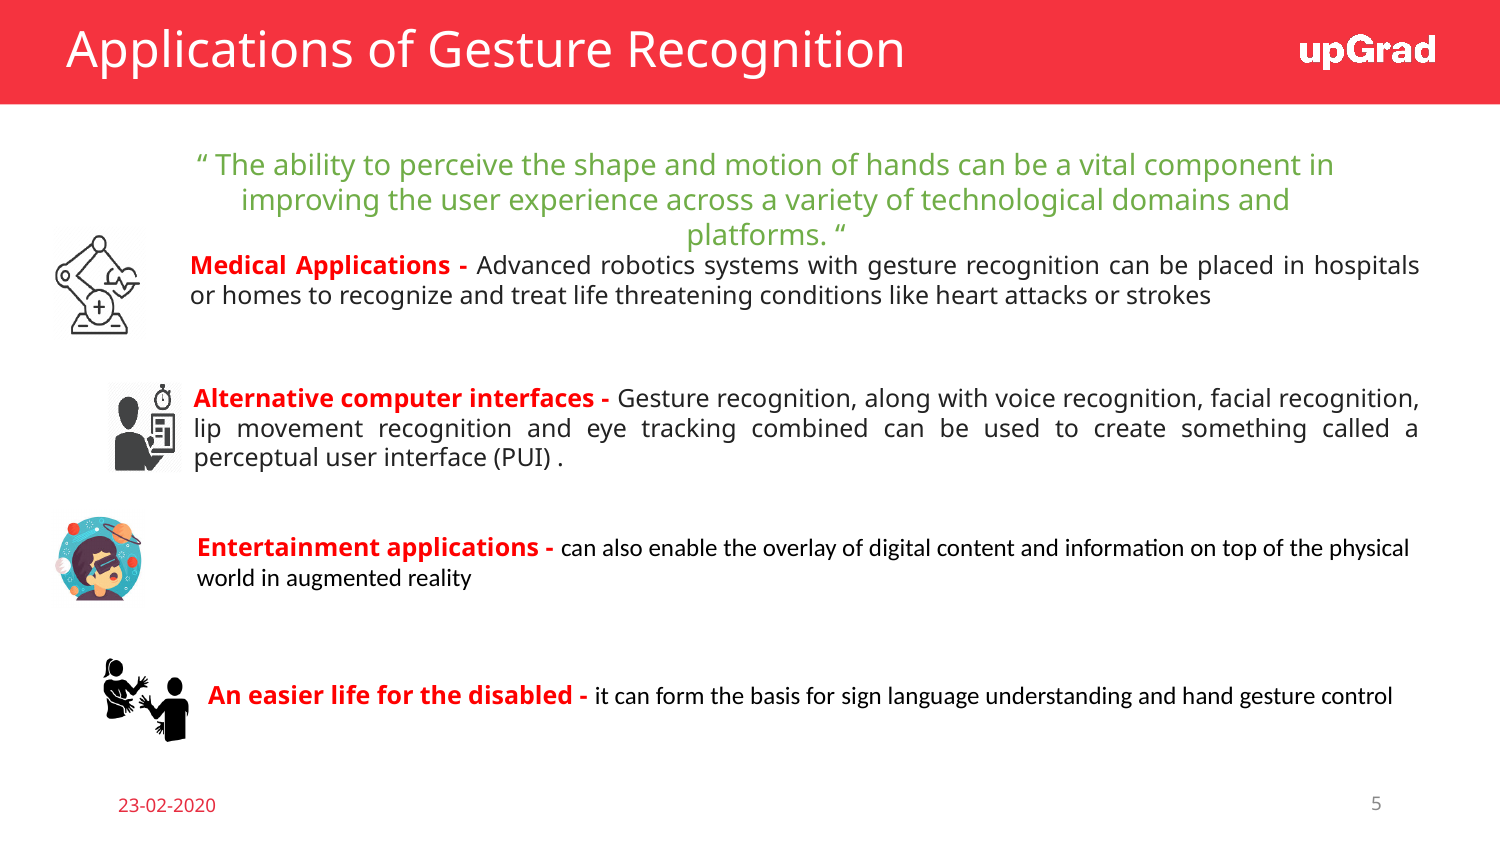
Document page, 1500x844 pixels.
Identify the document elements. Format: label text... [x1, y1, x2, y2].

title Applications of Gesture Recognition [51, 20, 1268, 83]
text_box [107, 374, 1437, 481]
slide_number 5 [1059, 782, 1397, 827]
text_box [99, 651, 1437, 747]
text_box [50, 509, 1437, 608]
text_box “ The ability to perceive the shape and motion of hands can be a vital component in improving the user experience across a variety of technological domains and platforms. “ [166, 139, 1366, 223]
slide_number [103, 782, 441, 827]
picture [1300, 34, 1435, 70]
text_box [51, 224, 1437, 342]
